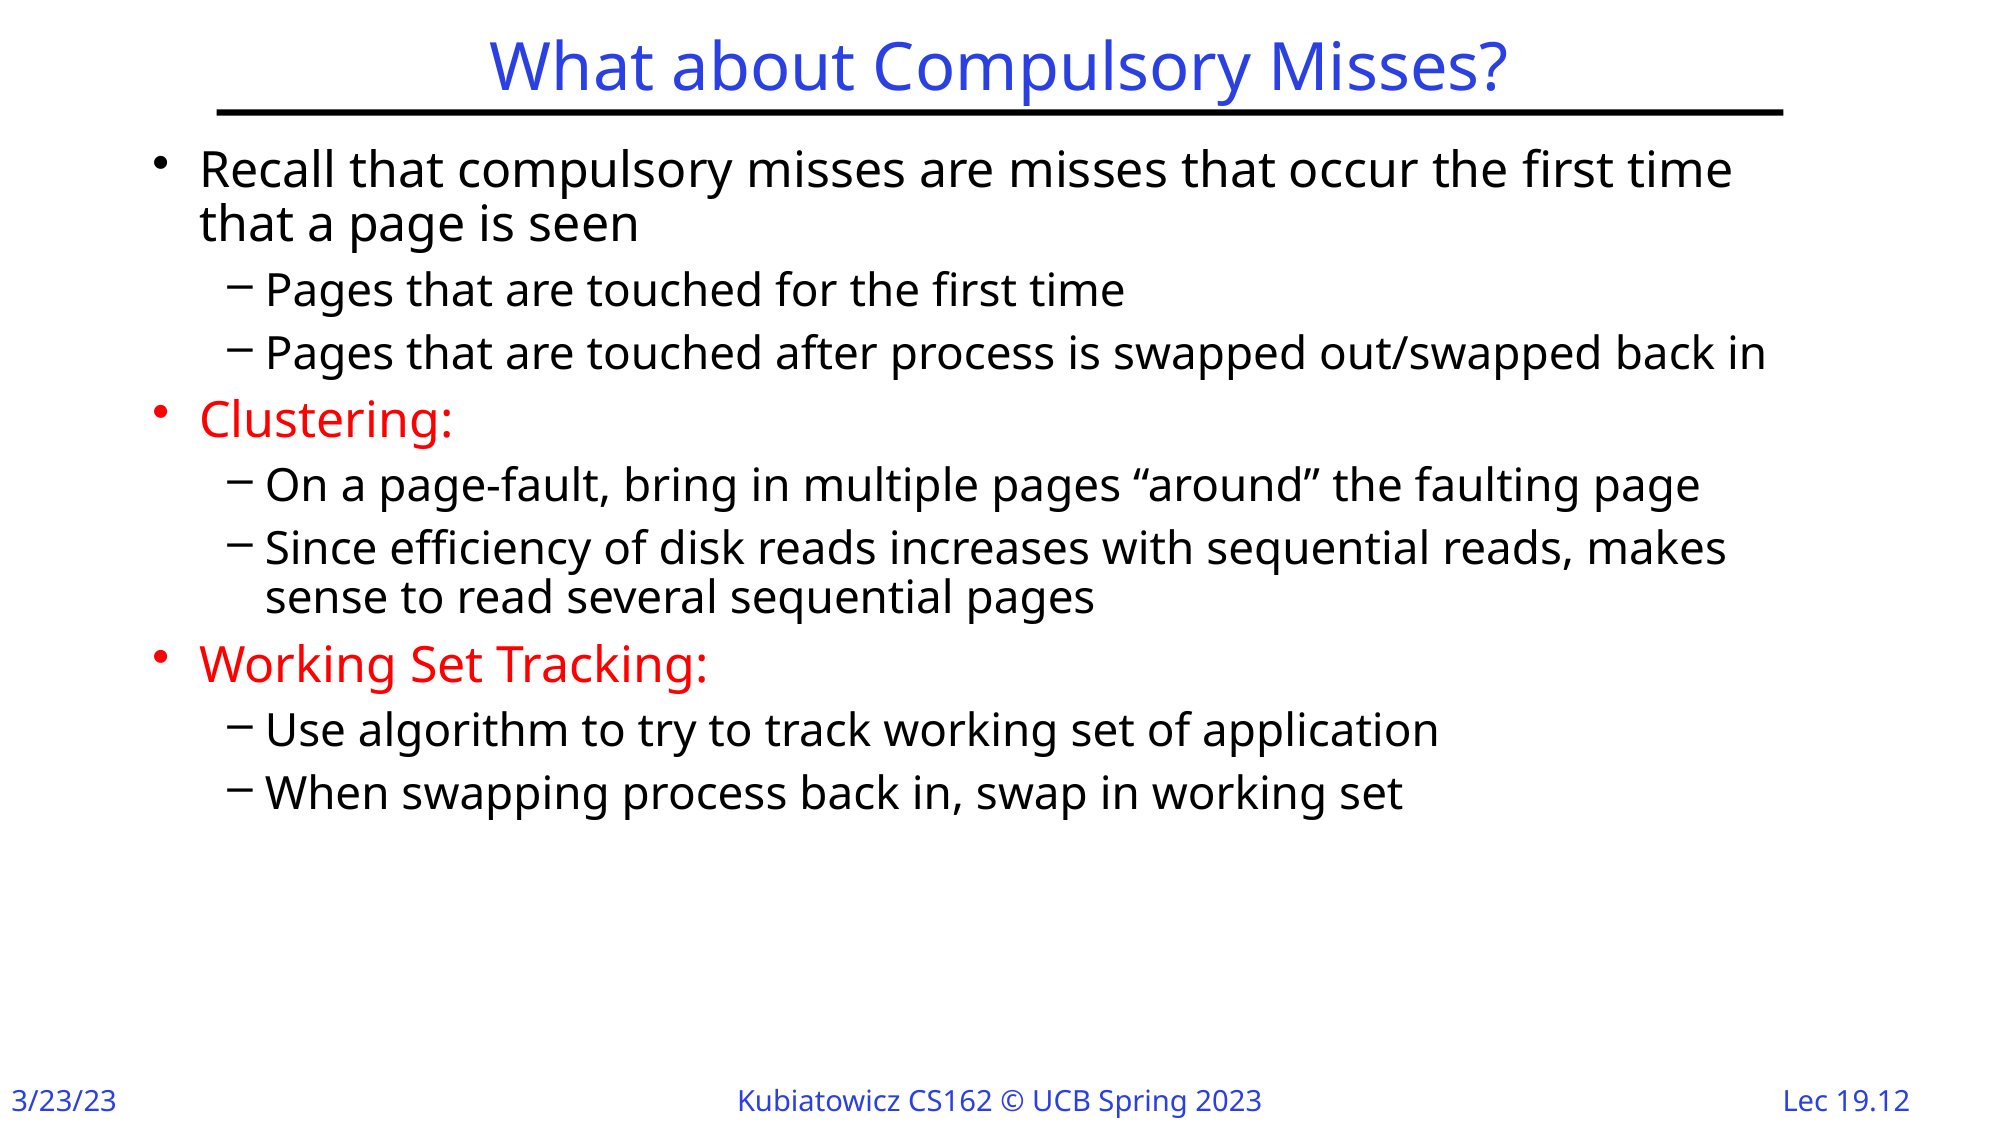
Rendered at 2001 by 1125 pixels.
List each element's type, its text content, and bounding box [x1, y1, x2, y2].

list Recall that compulsory misses are misses that occur the first time that a page is seen Pages that are touched for the first time Pages that are touched after process is swapped out/swapped back in Clustering: On a page-fault, bring in multiple pages “around” the faulting page Since efficiency of disk reads increases with sequential reads, makes sense to read several sequential pages Working Set Tracking: Use algorithm to try to track working set of application When swapping process back in, swap in working set [137, 137, 1813, 988]
title What about Compulsory Misses? [216, 24, 1784, 113]
